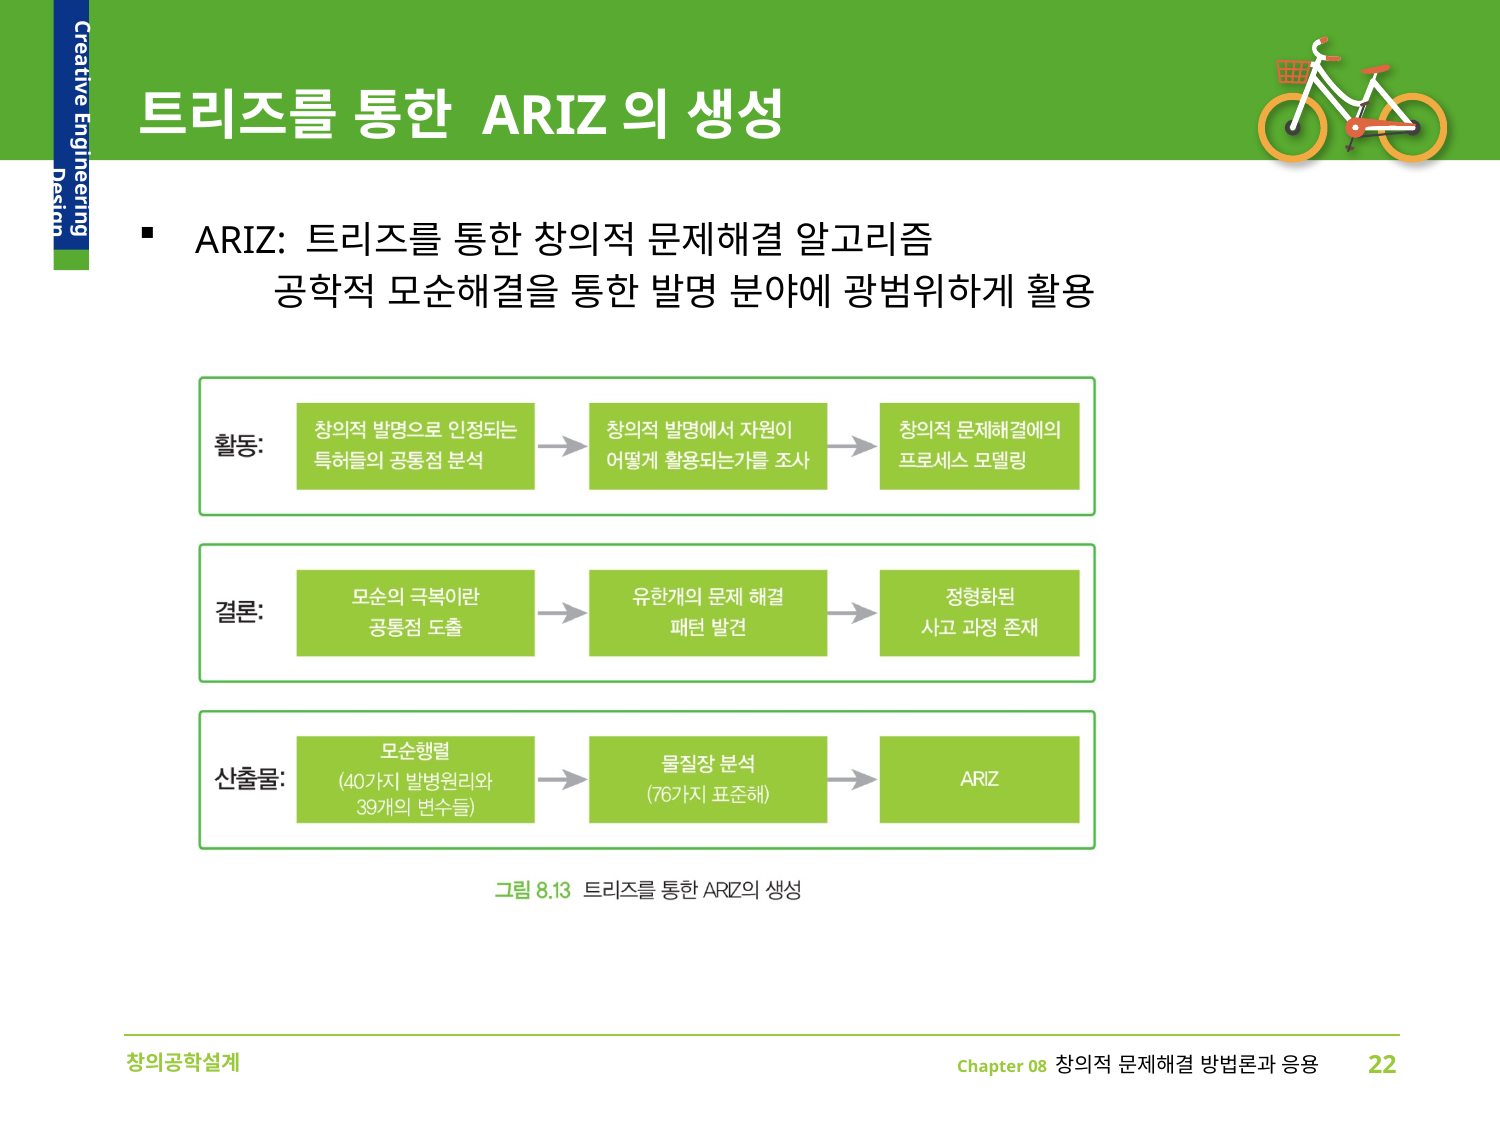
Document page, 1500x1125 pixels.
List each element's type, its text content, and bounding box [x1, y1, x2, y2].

picture [176, 350, 1127, 942]
list ARIZ: 트리즈를 통한 창의적 문제해결 알고리즘 공학적 모순해결을 통한 발명 분야에 광범위하게 활용 [123, 208, 1400, 799]
title 트리즈를 통한 ARIZ의 생성 [123, 66, 1400, 159]
